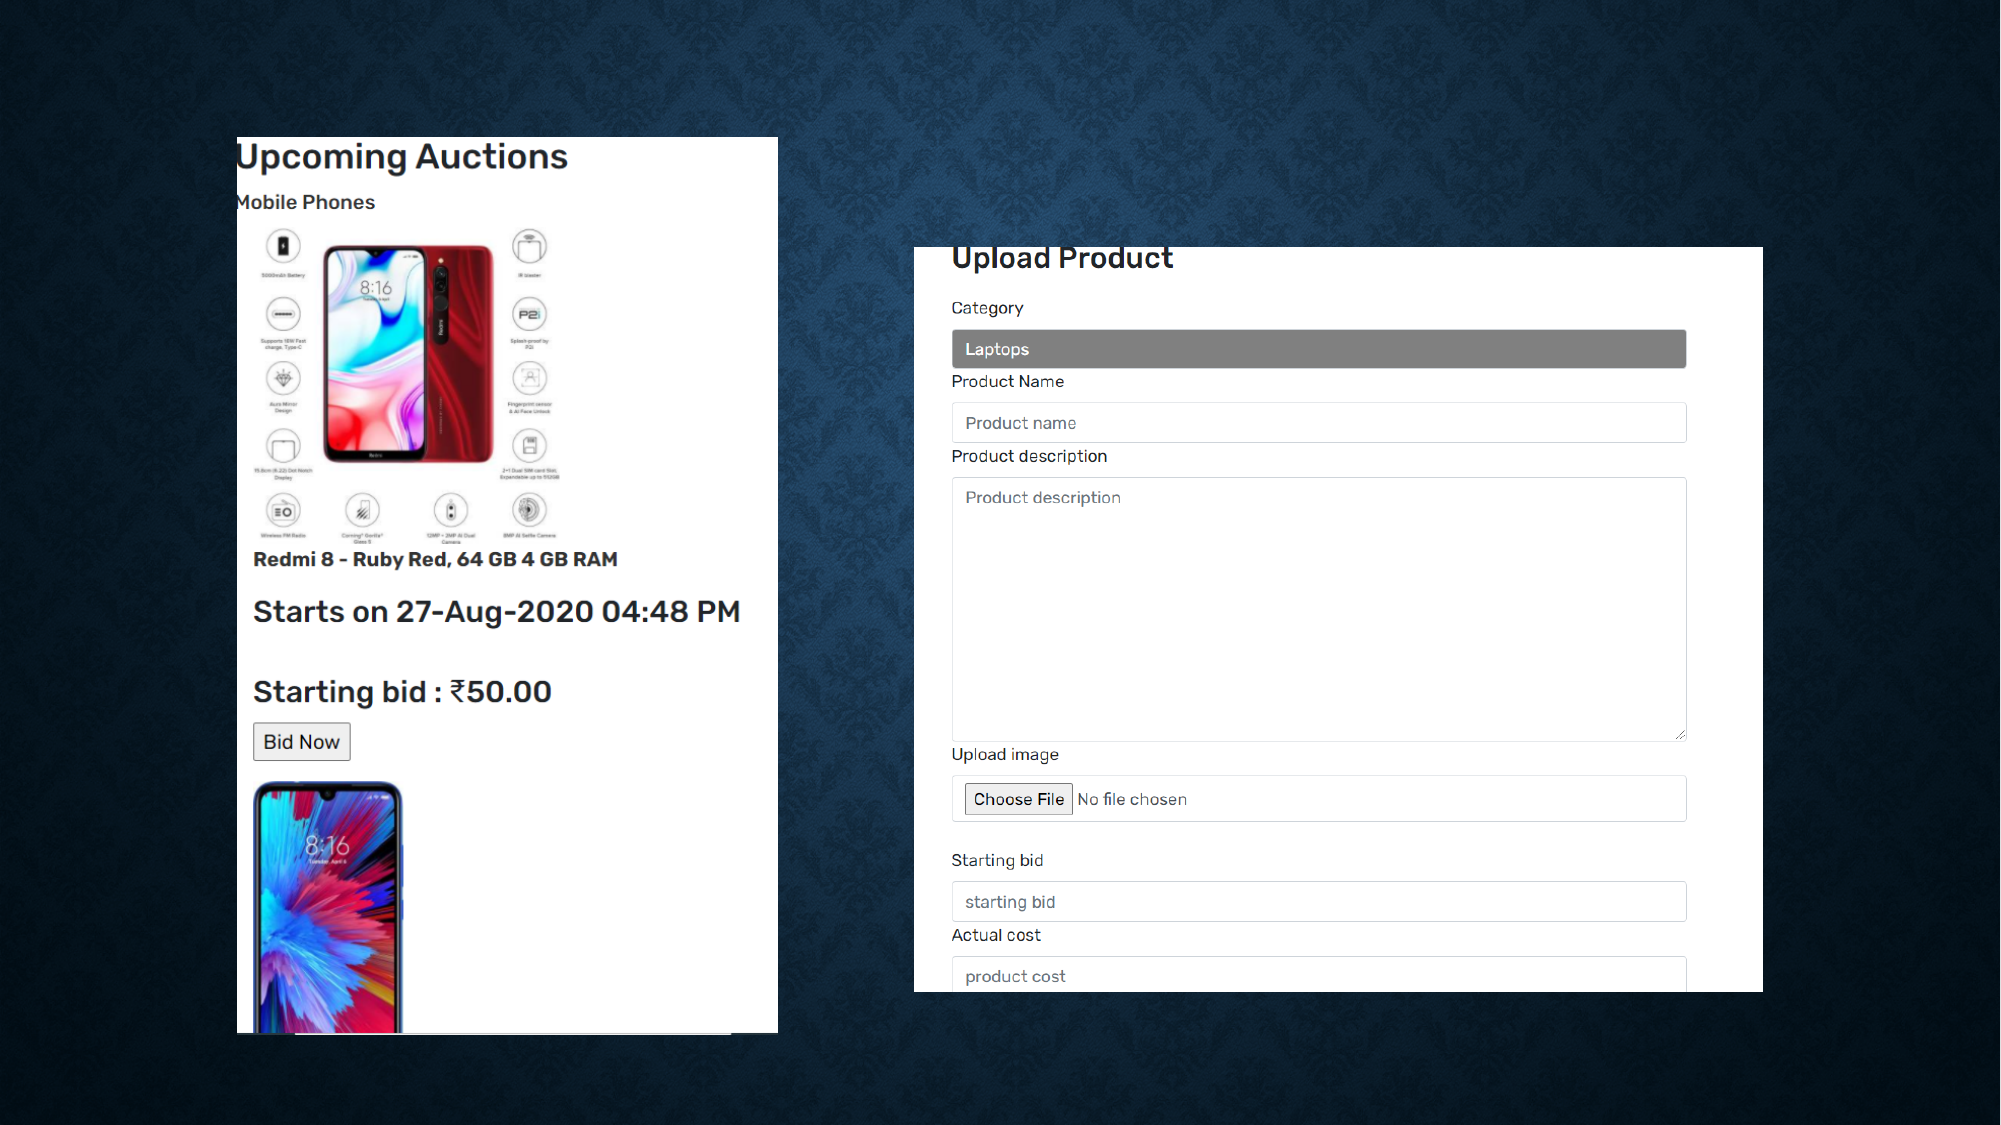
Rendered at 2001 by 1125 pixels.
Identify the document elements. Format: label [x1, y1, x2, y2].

picture [914, 247, 1764, 993]
picture [236, 137, 779, 1036]
